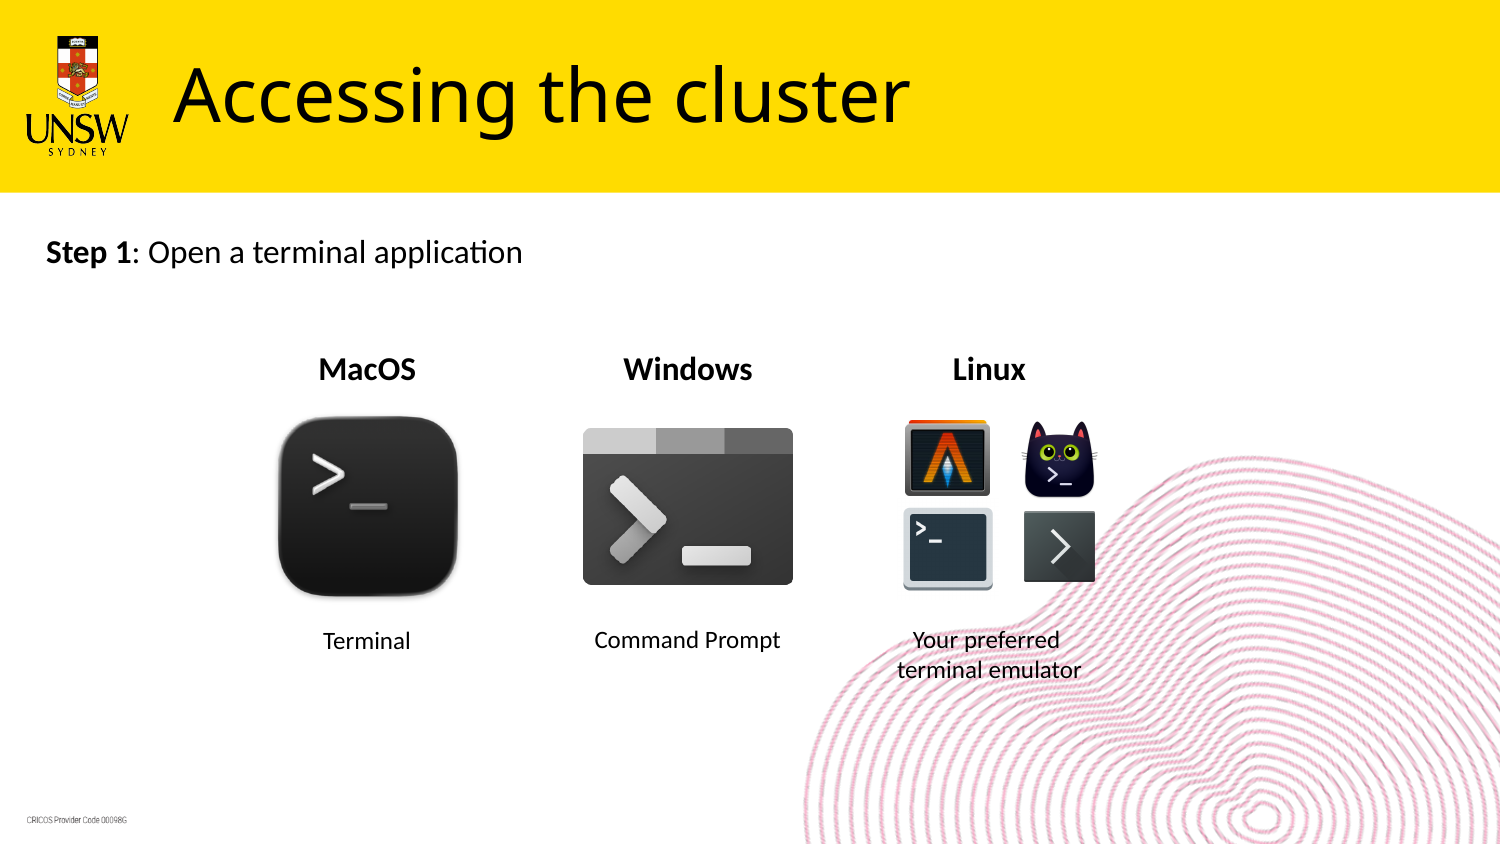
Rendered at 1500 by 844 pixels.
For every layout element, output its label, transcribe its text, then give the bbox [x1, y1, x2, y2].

text_box Step 1: Open a terminal application [31, 223, 539, 278]
text_box Your preferred terminal emulator [882, 616, 1098, 692]
picture [1017, 420, 1102, 589]
text_box MacOS [303, 339, 432, 394]
picture [905, 420, 990, 496]
text_box Linux [938, 339, 1041, 394]
picture [256, 394, 479, 618]
text_box Windows [608, 339, 768, 394]
picture [583, 401, 793, 611]
picture [897, 498, 999, 600]
text_box Command Prompt [579, 616, 797, 662]
picture [26, 36, 129, 156]
text_box Accessing the cluster [168, 44, 1307, 140]
text_box Terminal [308, 618, 427, 662]
